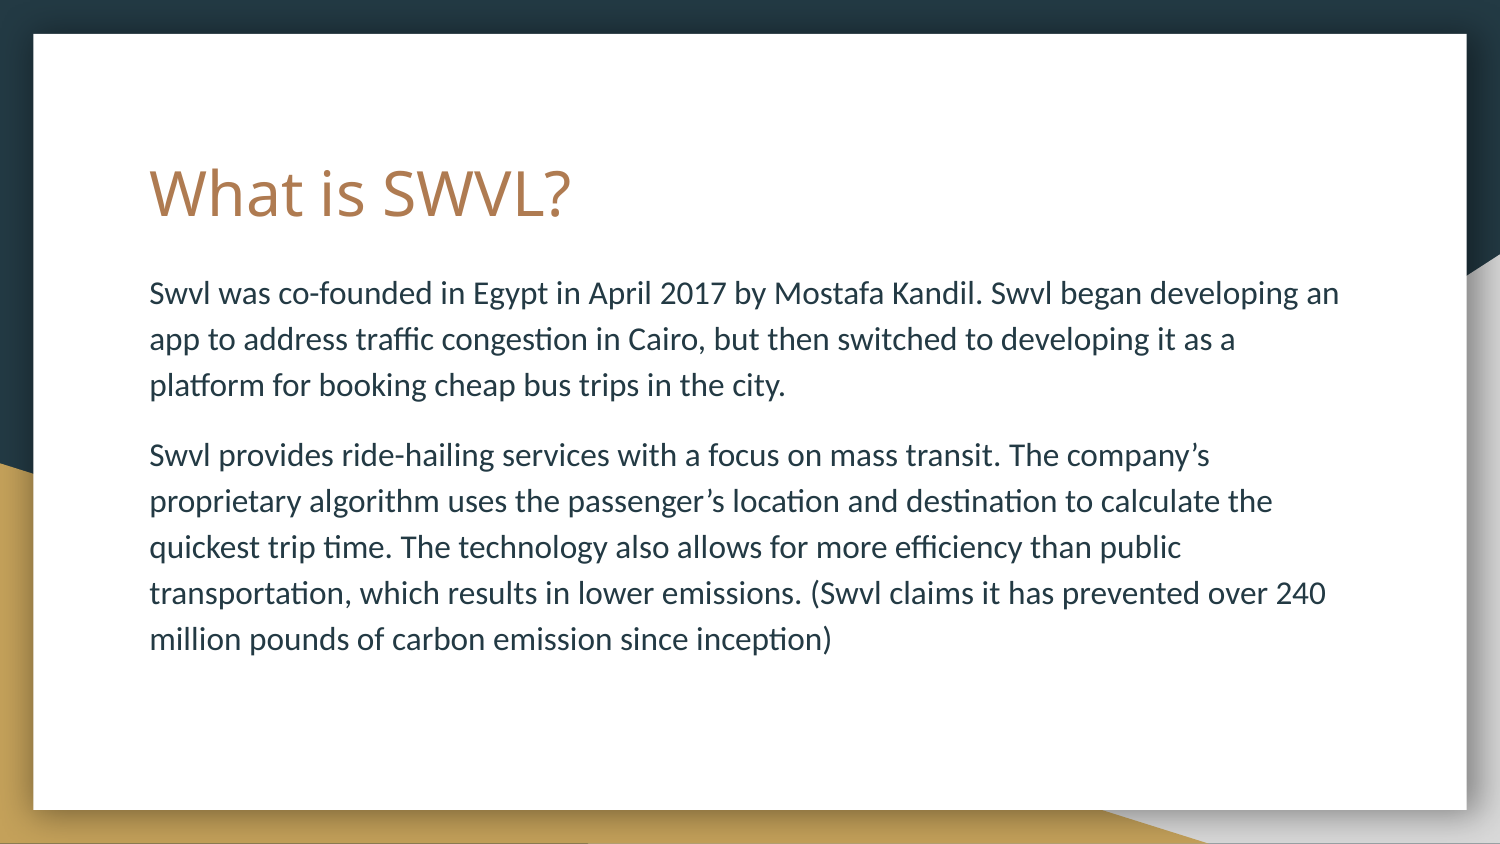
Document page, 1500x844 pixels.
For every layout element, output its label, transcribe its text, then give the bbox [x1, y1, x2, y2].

list Swvl was co-founded in Egypt in April 2017 by Mostafa Kandil. Swvl began developing an app to address traffic congestion in Cairo, but then switched to developing it as a platform for booking cheap bus trips in the city. Swvl provides ride-hailing services with a focus on mass transit. The company’s proprietary algorithm uses the passenger’s location and destination to calculate the quickest trip time. The technology also allows for more efficiency than public transportation, which results in lower emissions. (Swvl claims it has prevented over 240 million pounds of carbon emission since inception) [134, 250, 1366, 680]
title What is SWVL? [134, 138, 1366, 250]
